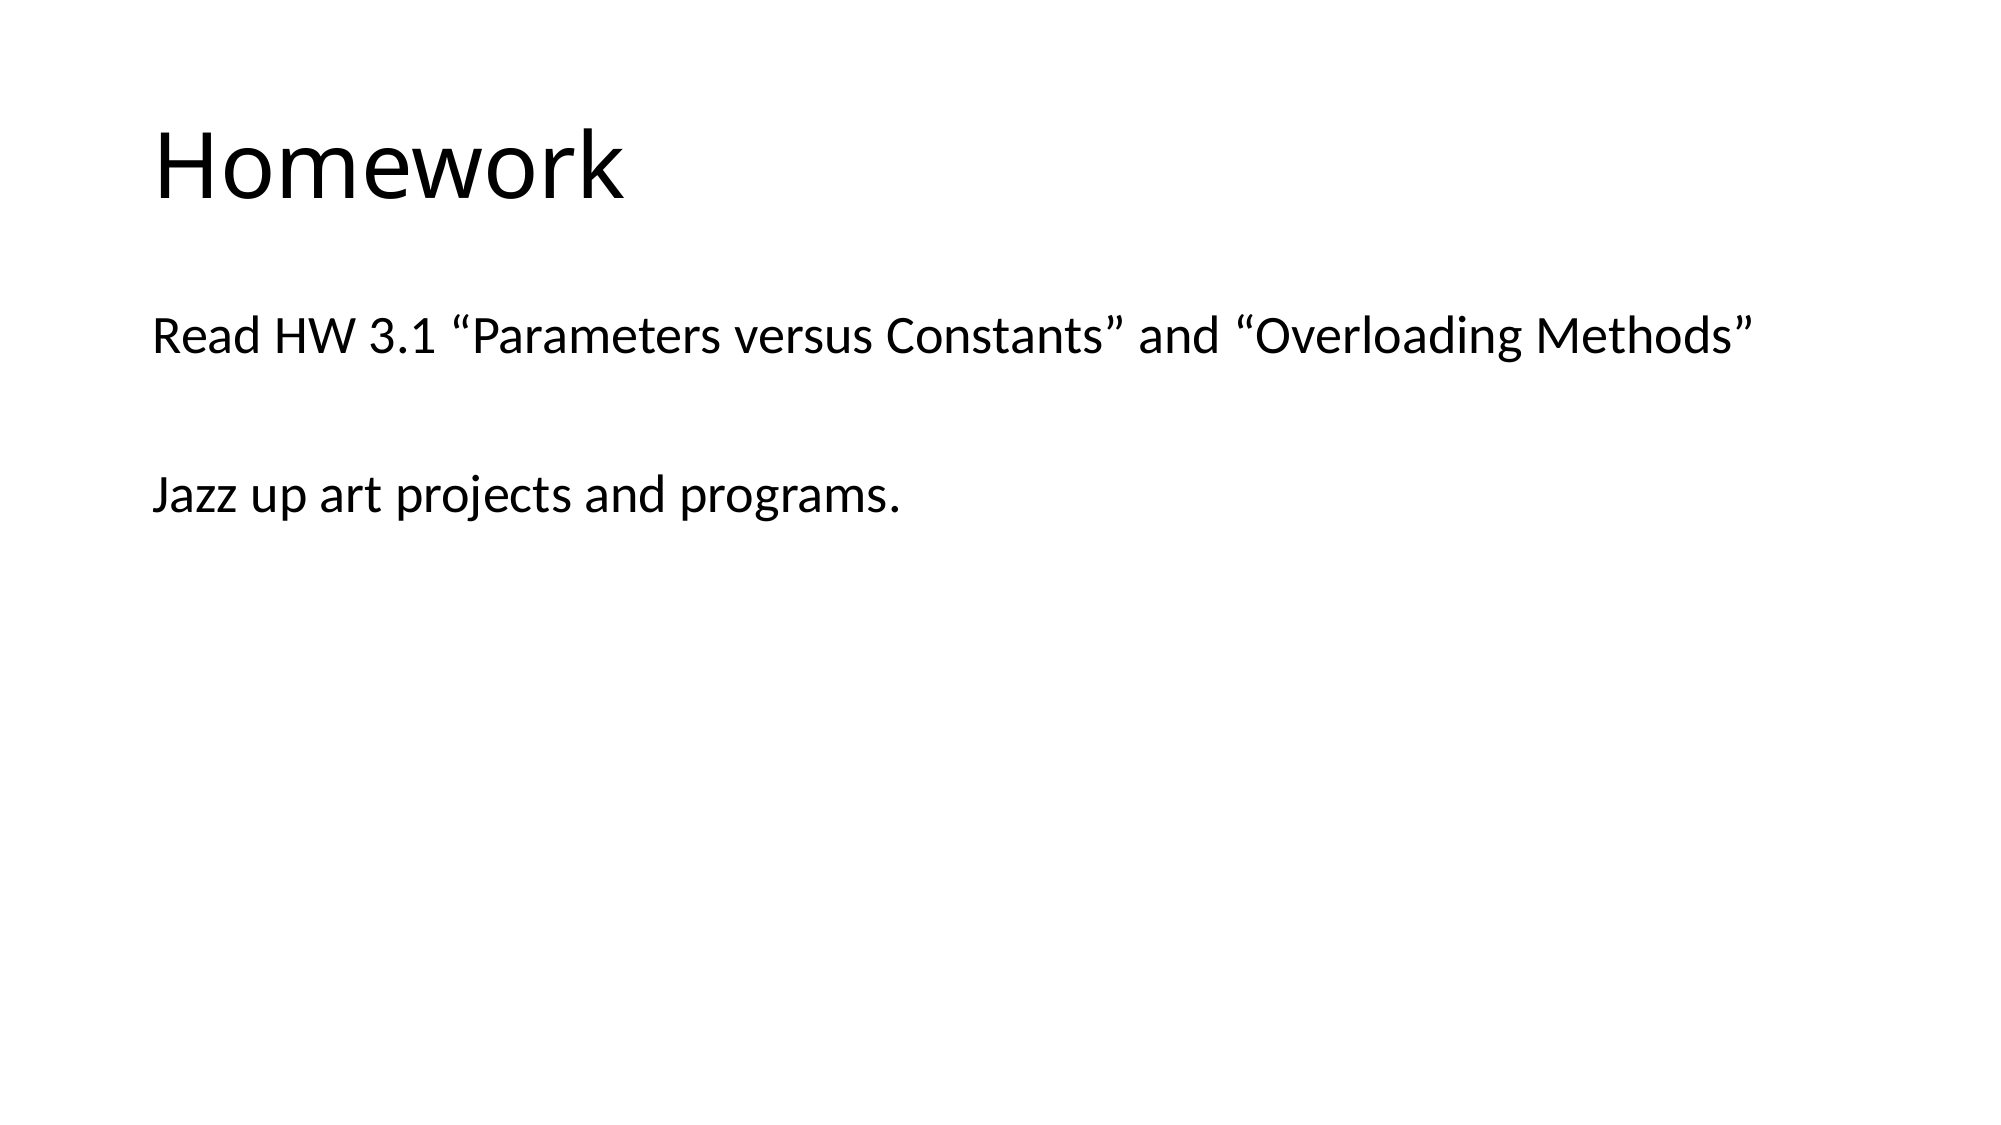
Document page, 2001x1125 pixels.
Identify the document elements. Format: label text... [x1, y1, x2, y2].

title Homework [137, 59, 1863, 278]
list Read HW 3.1 “Parameters versus Constants” and “Overloading Methods” Jazz up art projects and programs. [137, 299, 1863, 1014]
